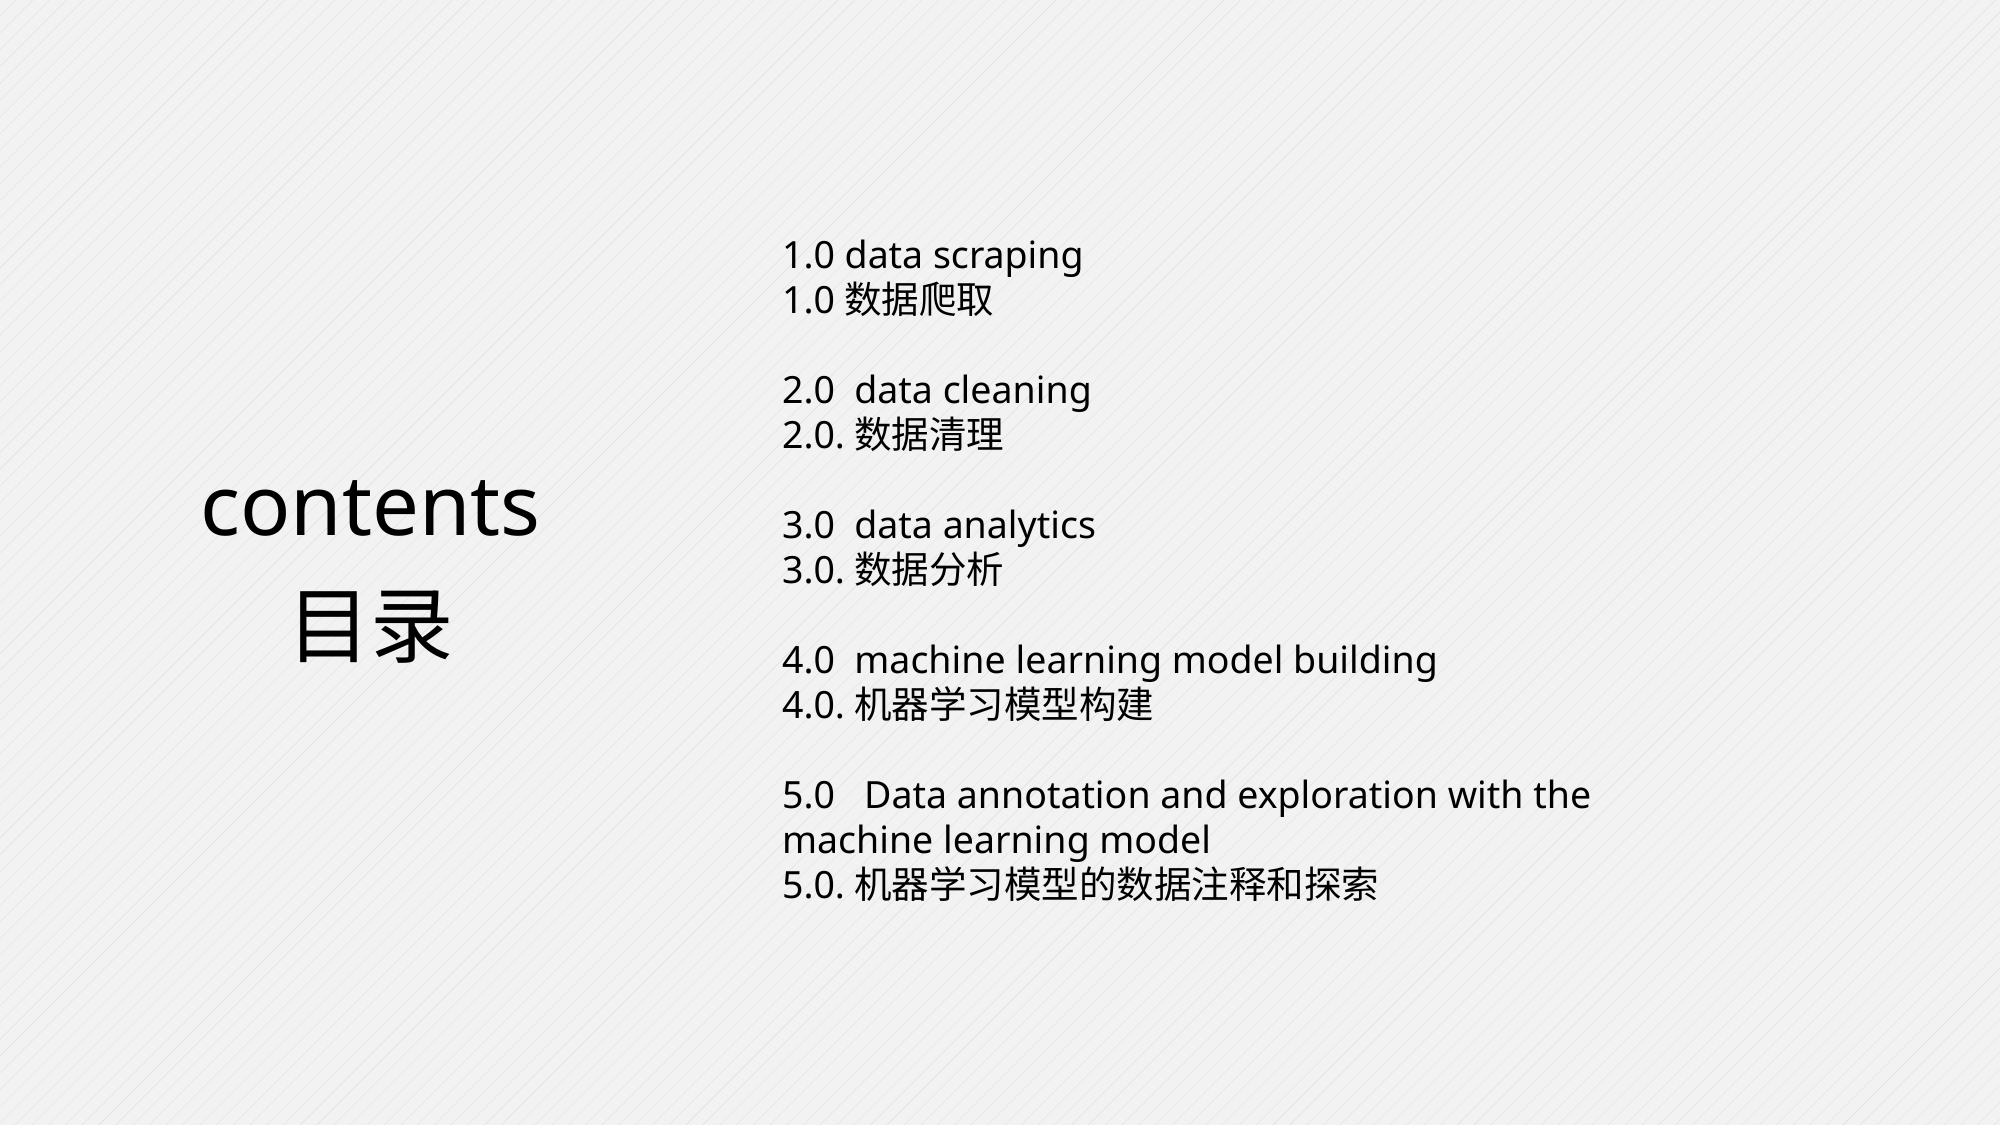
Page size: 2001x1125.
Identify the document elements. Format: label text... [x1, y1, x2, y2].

subtitle contents 目录 [139, 196, 602, 929]
text_box 1.0 data scraping 1.0数据爬取 2.0 data cleaning 2.0.数据清理 3.0 data analytics 3.0.数据分析 4.0 machine learning model building 4.0.机器学习模型构建 5.0 Data annotation and exploration with the machine learning model 5.0.机器学习模型的数据注释和探索 [767, 224, 1687, 1125]
